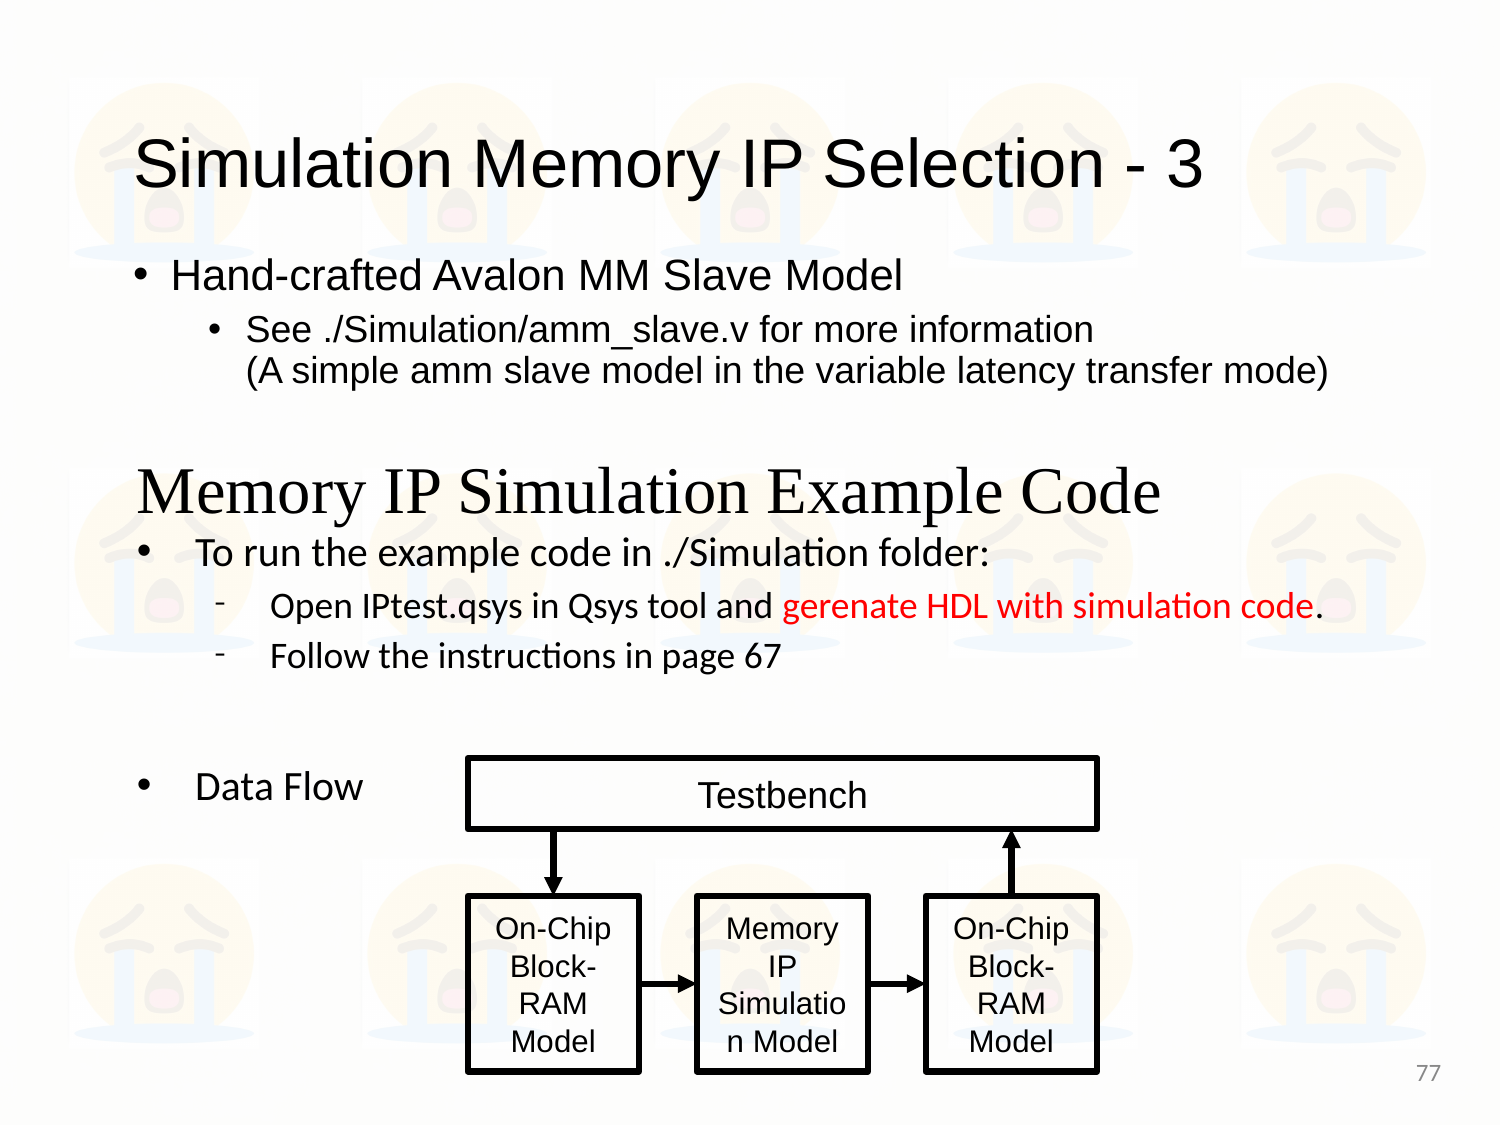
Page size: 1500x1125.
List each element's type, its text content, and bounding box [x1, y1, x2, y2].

text_box On-Chip Block-RAM Model [466, 894, 641, 1074]
title Memory IP Simulation Example Code [121, 410, 1416, 522]
text_box Simulation Memory IP Selection - 3 [121, 84, 1300, 247]
text_box Memory IP Simulation Model [695, 894, 870, 1074]
text_box Hand-crafted Avalon MM Slave Model See ./Simulation/amm_slave.v for more information (A simple amm slave model in the variable latency transfer mode) [121, 247, 1419, 522]
text_box On-Chip Block-RAM Model [924, 894, 1099, 1074]
slide_number 77 [1118, 1041, 1457, 1101]
text_box To run the example code in ./Simulation folder: Open IPtest.qsys in Qsys tool and gerenate HDL with simulation code. Follow the instructions in page 67 Data Flow [105, 522, 1435, 1086]
text_box Testbench [466, 756, 1099, 831]
